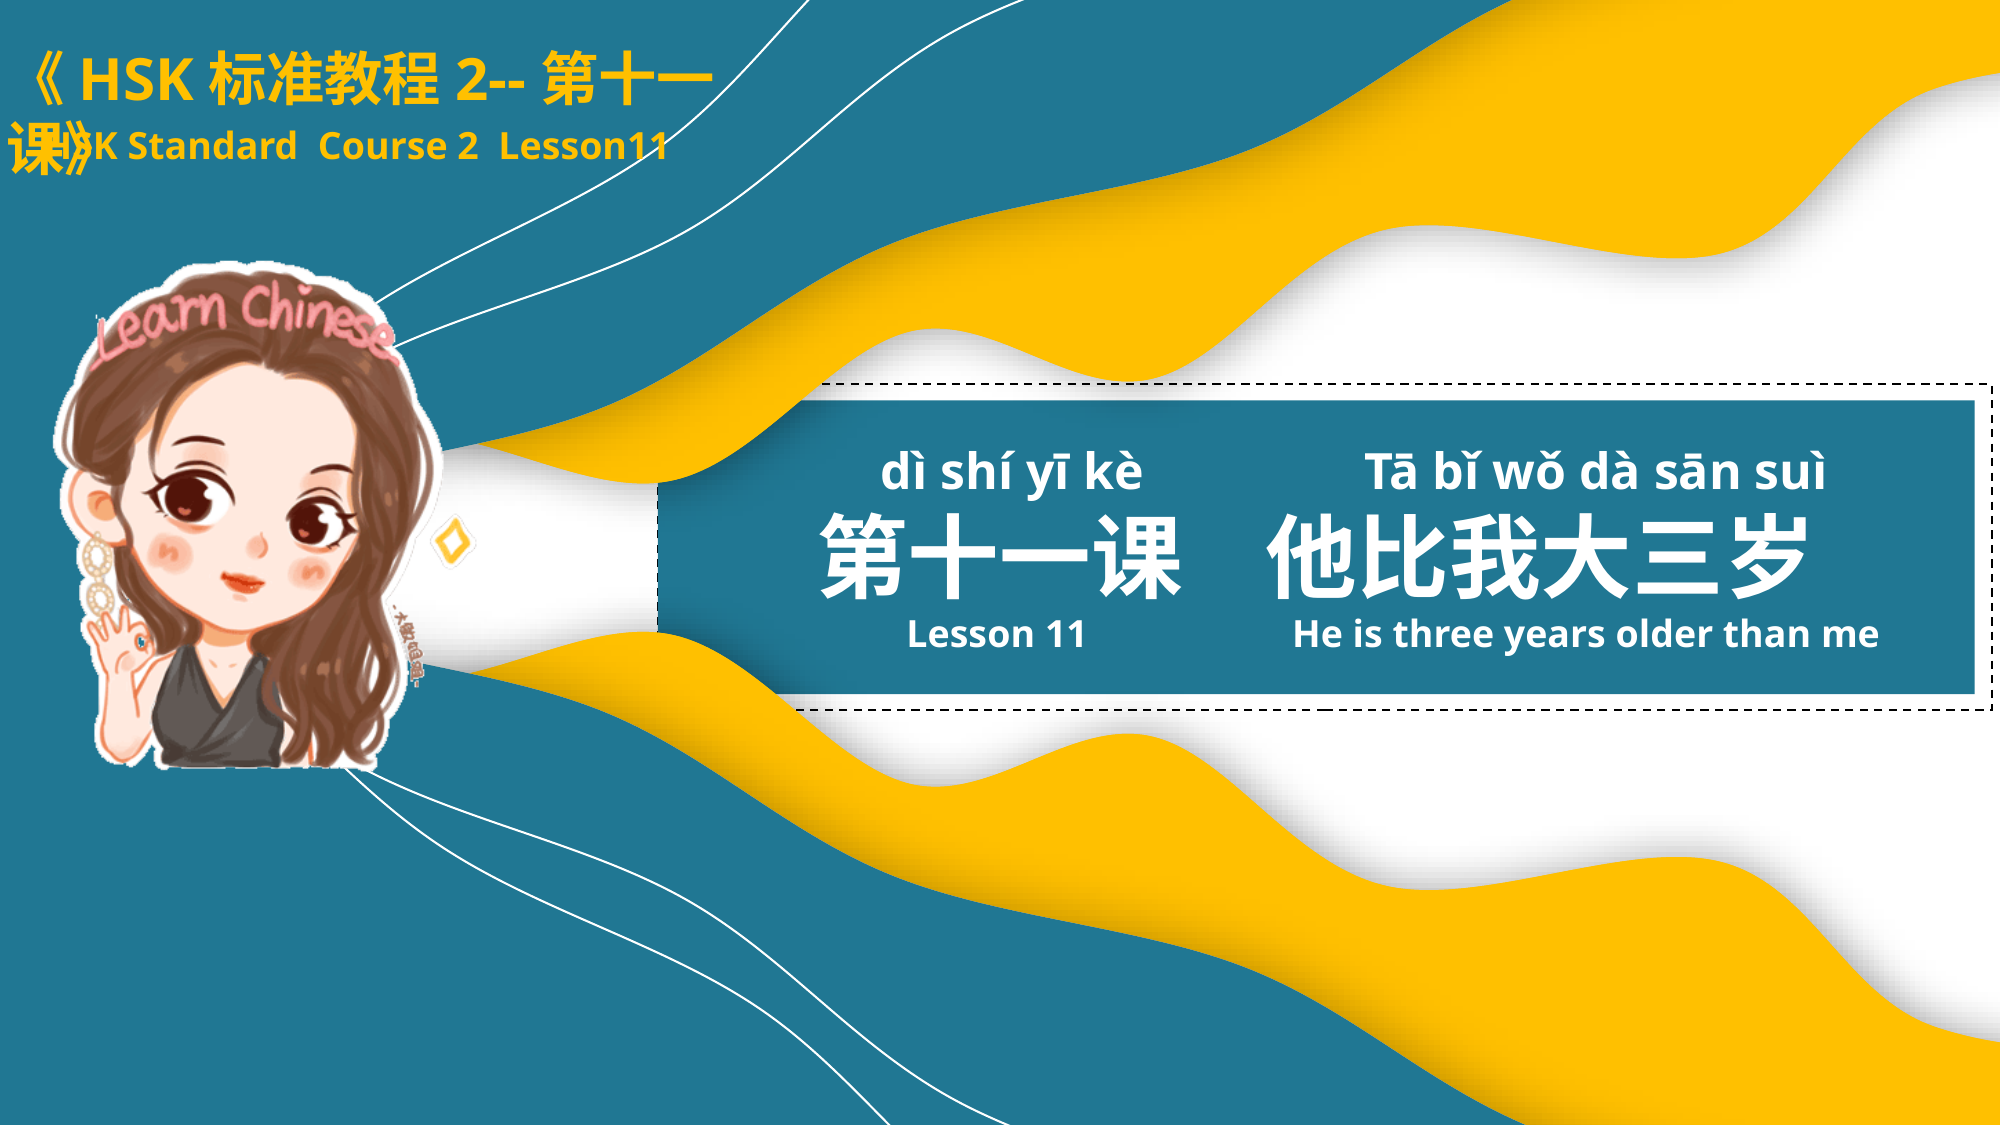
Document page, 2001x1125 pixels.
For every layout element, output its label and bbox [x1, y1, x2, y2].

text_box [657, 383, 1992, 711]
picture [0, 0, 2000, 1125]
